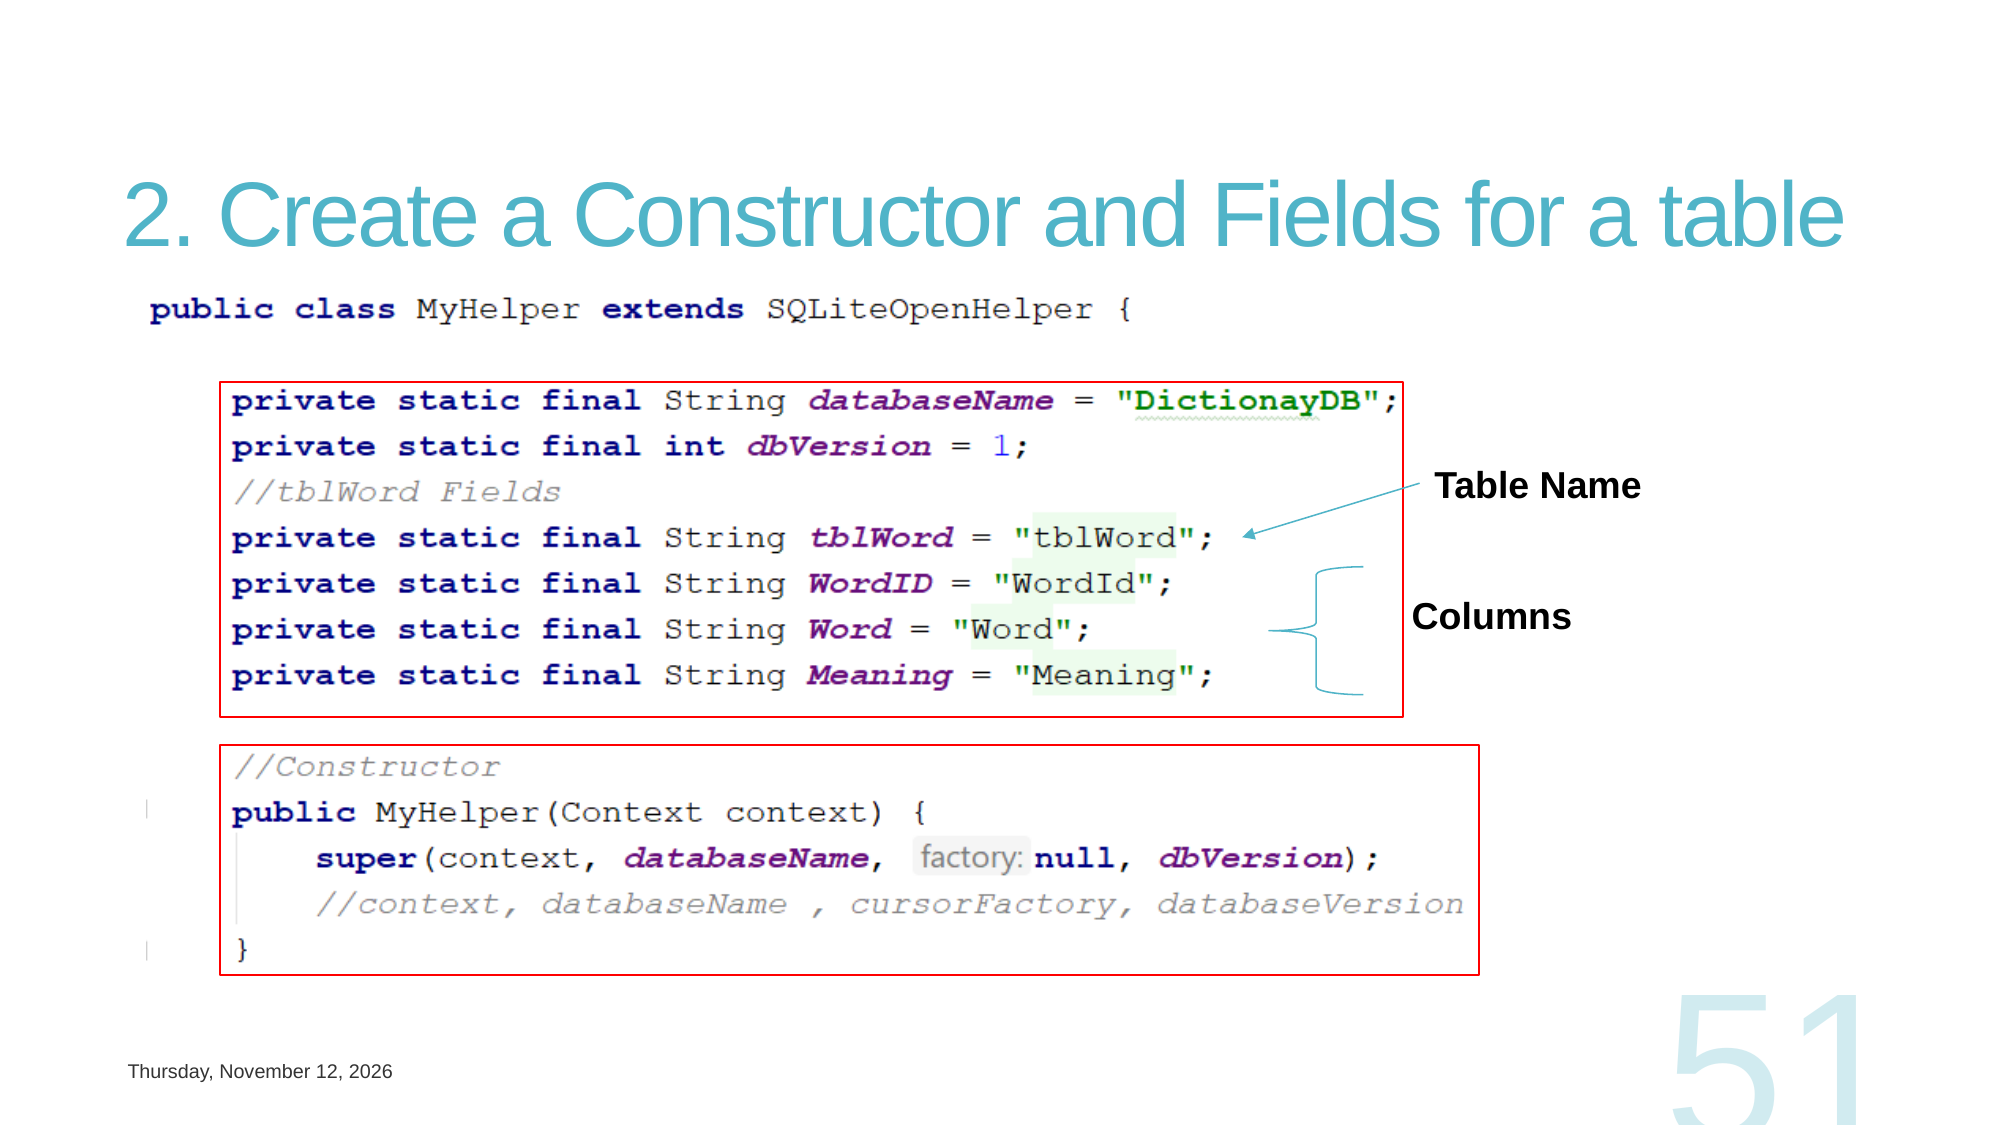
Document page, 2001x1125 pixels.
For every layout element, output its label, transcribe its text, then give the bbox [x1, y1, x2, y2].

text_box Table Name [1500, 453, 1657, 514]
slide_number 51 [1437, 963, 1918, 1125]
text_box Columns [1500, 585, 1587, 645]
title 2. Create a Constructor and Fields for a table [107, 81, 1875, 354]
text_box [1241, 483, 1434, 538]
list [145, 290, 1500, 976]
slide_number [112, 1051, 788, 1090]
